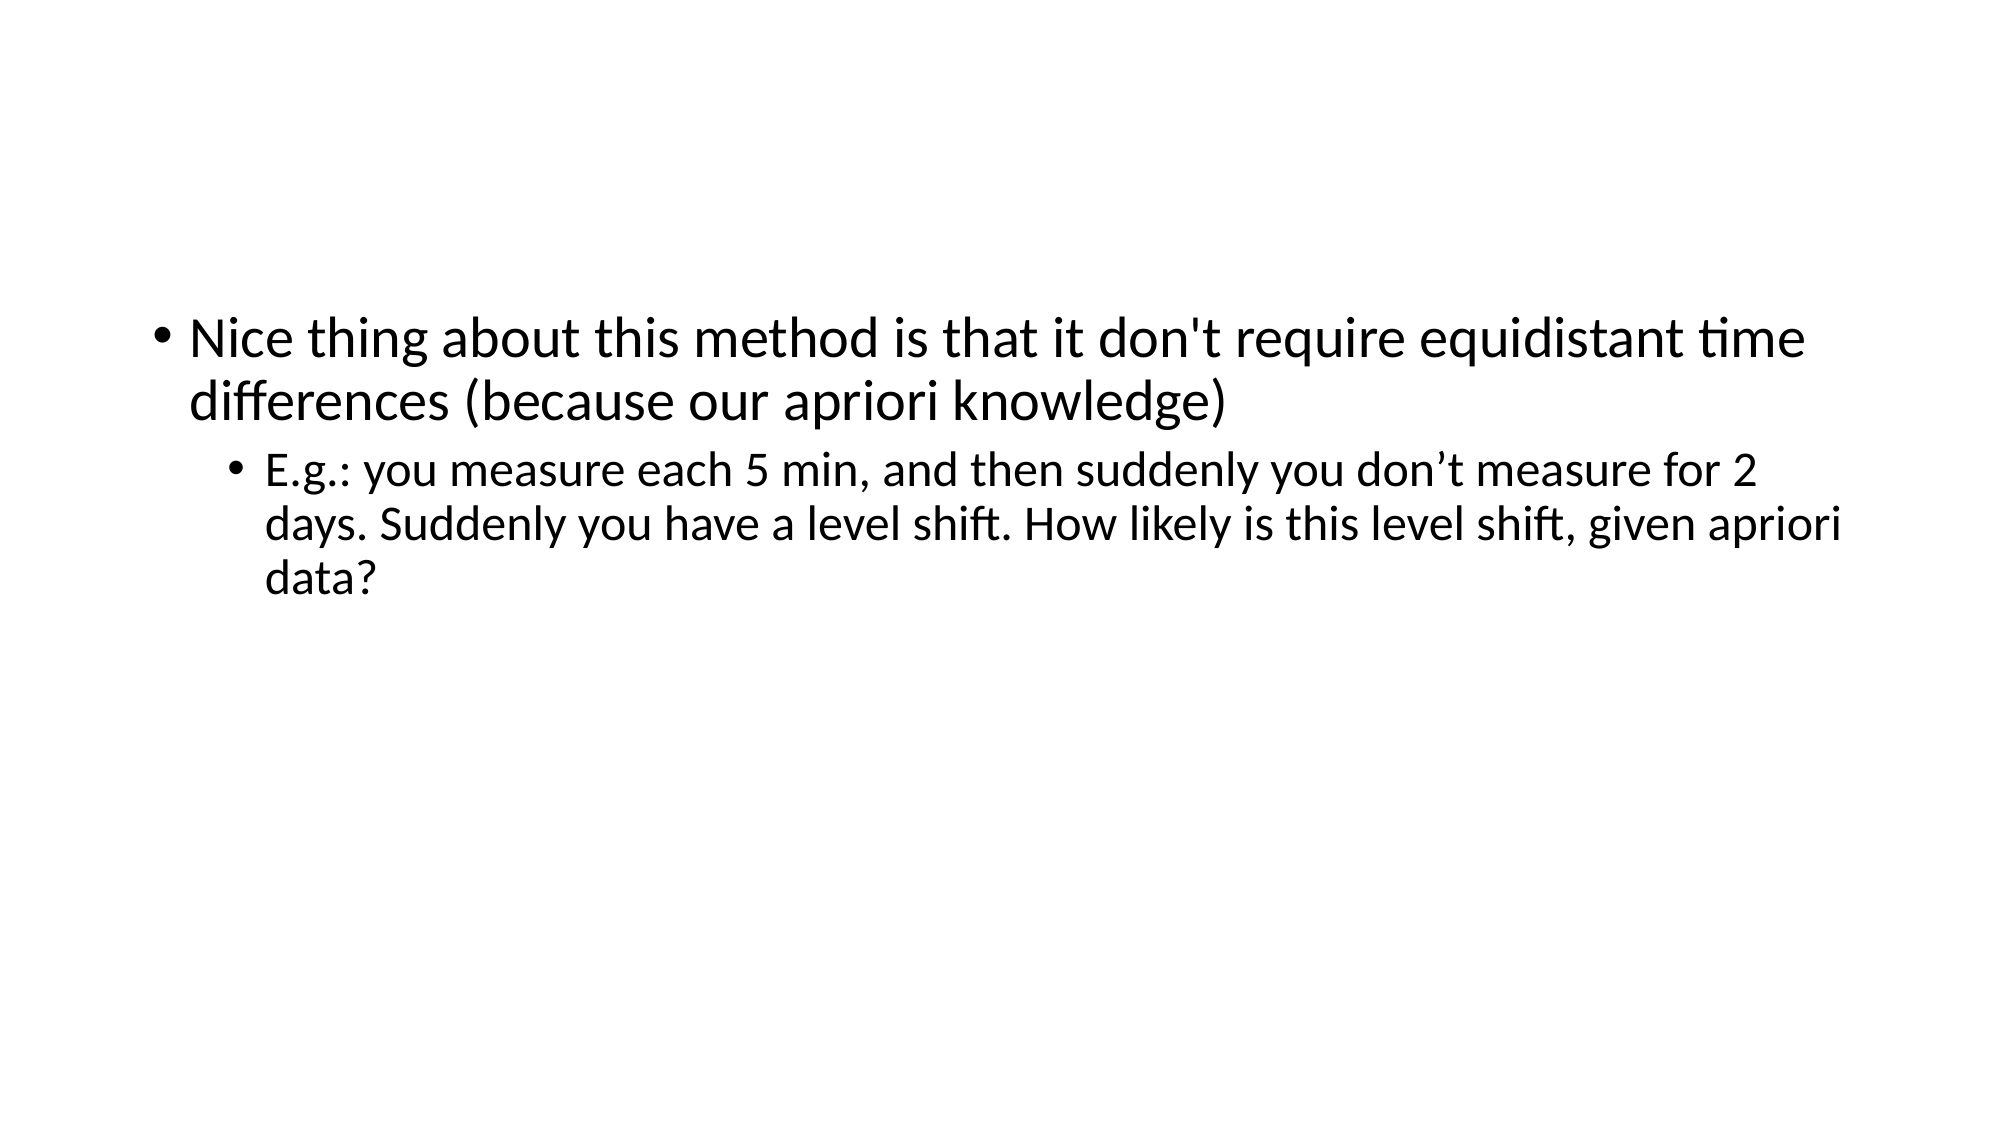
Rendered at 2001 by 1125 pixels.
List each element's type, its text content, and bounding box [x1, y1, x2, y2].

list Nice thing about this method is that it don't require equidistant time differences (because our apriori knowledge) E.g.: you measure each 5 min, and then suddenly you don’t measure for 2 days. Suddenly you have a level shift. How likely is this level shift, given apriori data? [137, 299, 1863, 1014]
